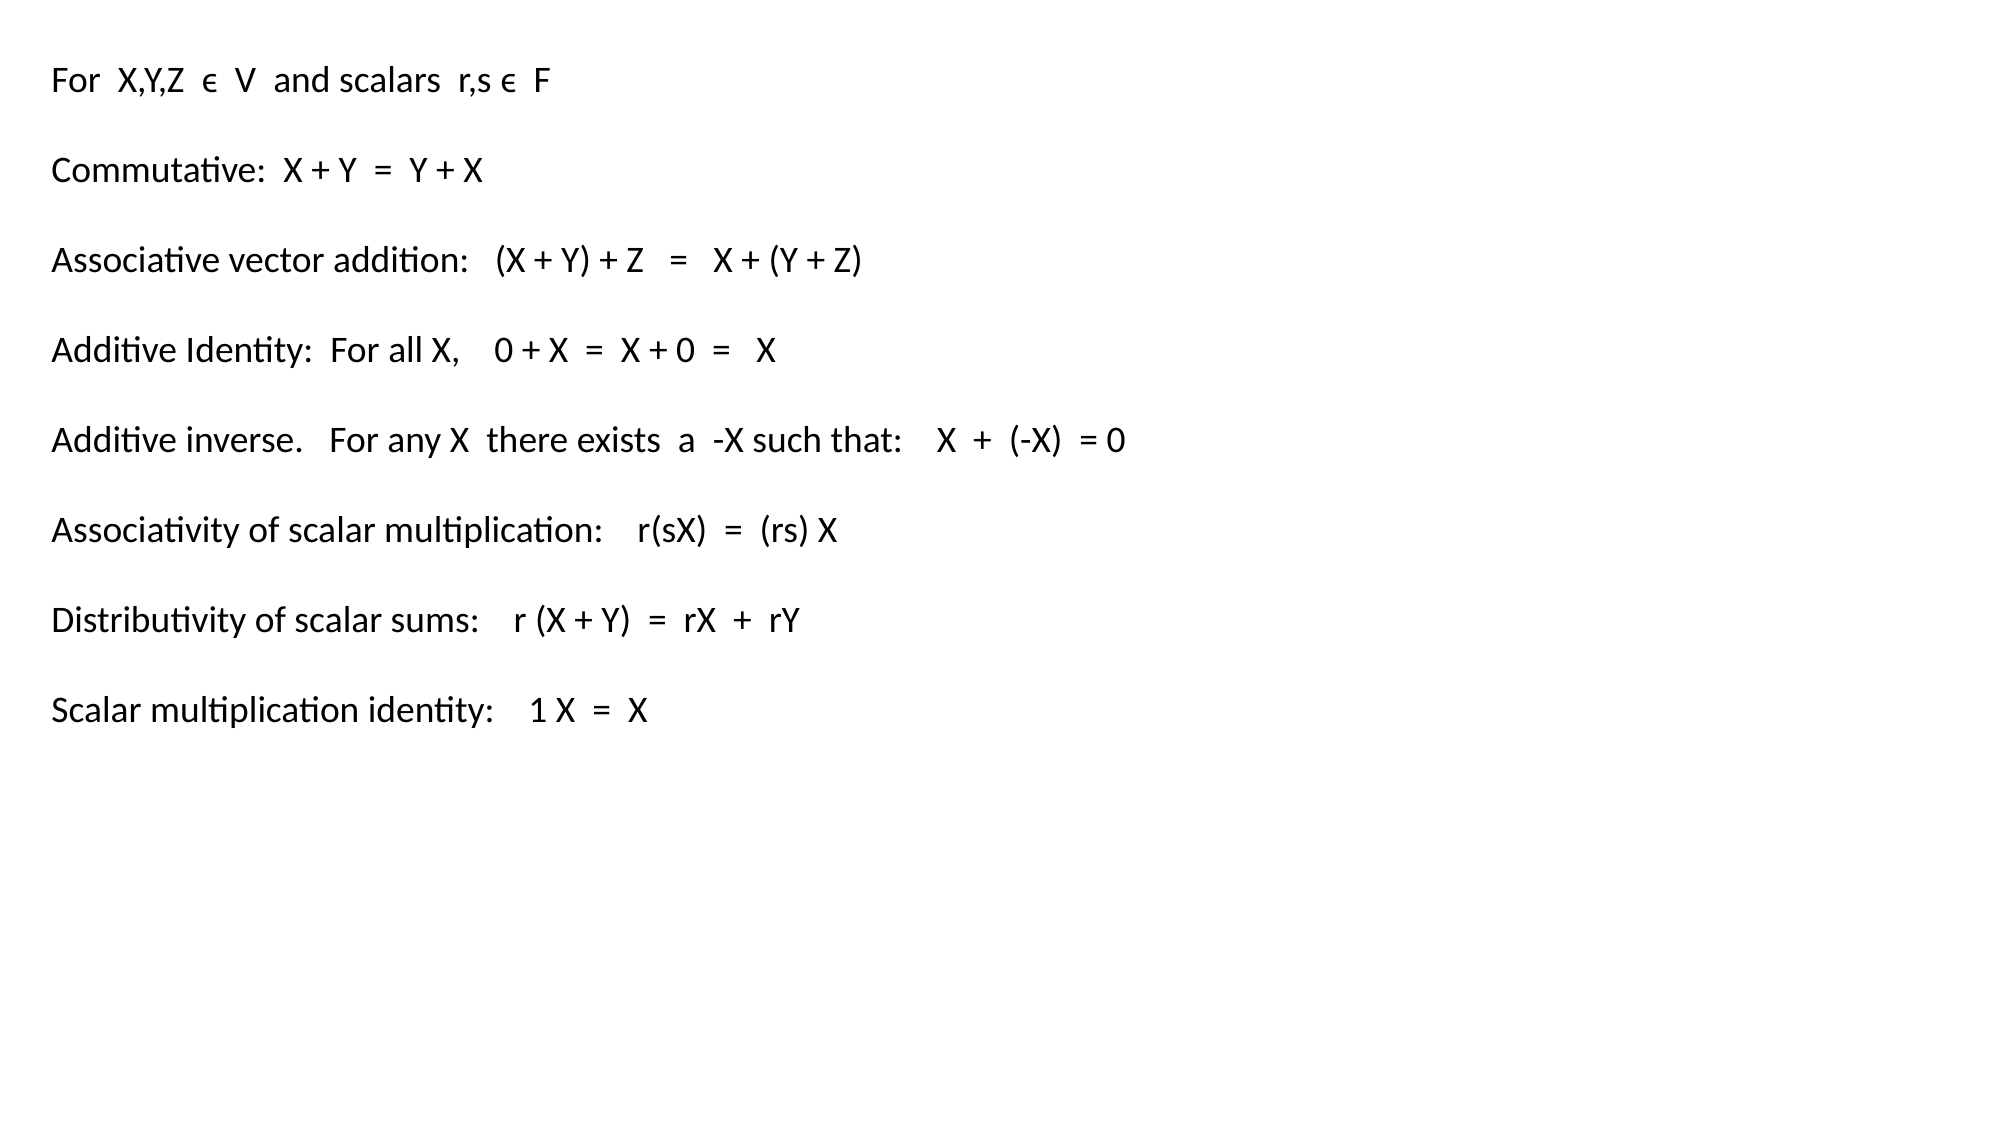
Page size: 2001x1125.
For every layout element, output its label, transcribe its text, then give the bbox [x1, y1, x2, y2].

text_box For X,Y,Z ϵ V and scalars r,s ϵ F Commutative: X + Y = Y + X Associative vector addition: (X + Y) + Z = X + (Y + Z) Additive Identity: For all X, 0 + X = X + 0 = X Additive inverse. For any X there exists a -X such that: X + (-X) = 0 Associativity of scalar multiplication: r(sX) = (rs) X Distributivity of scalar sums: r (X + Y) = rX + rY Scalar multiplication identity: 1 X = X [36, 48, 1143, 1053]
